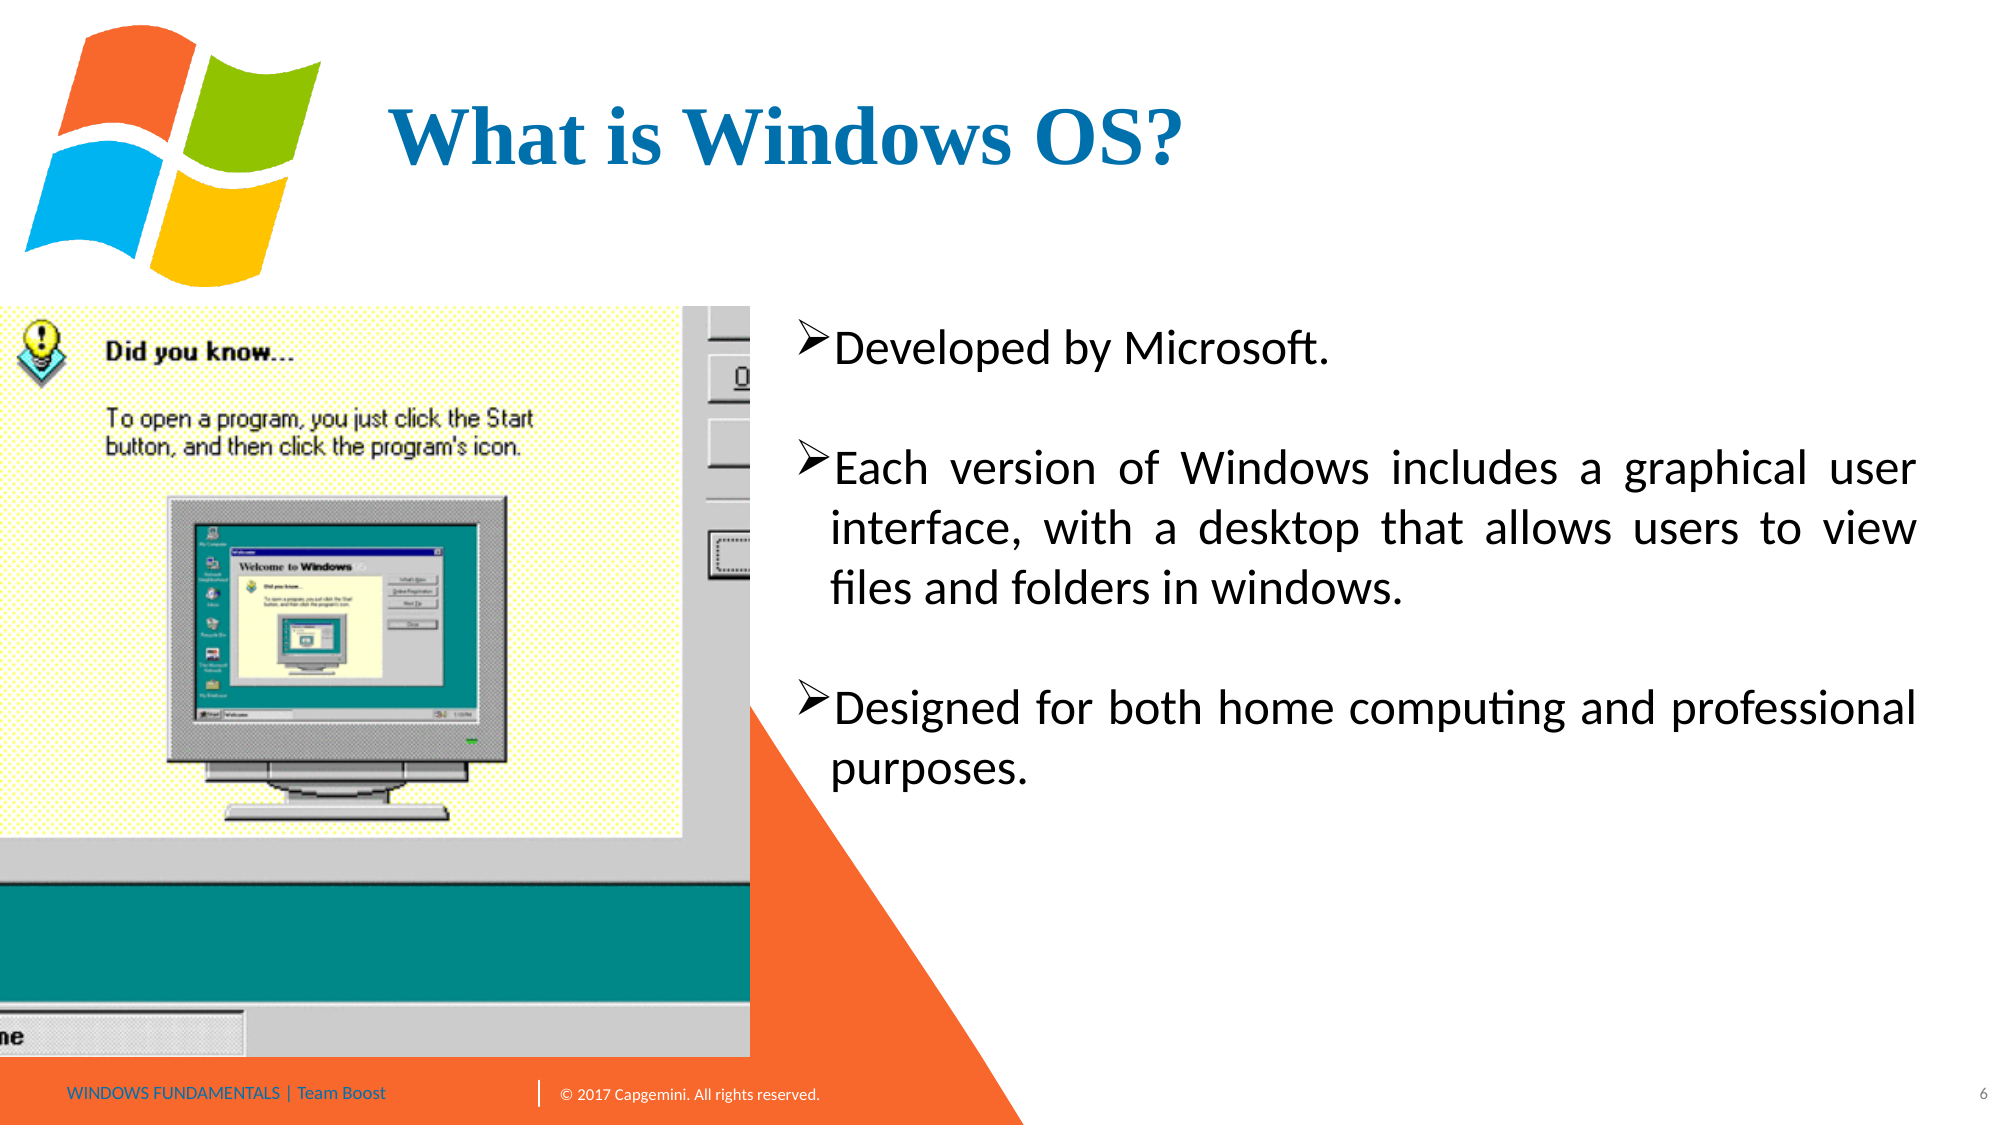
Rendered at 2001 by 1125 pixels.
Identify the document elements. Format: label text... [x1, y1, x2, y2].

picture [0, 306, 750, 1057]
title What is Windows OS? [387, 92, 1762, 234]
text_box Developed by Microsoft. Each version of Windows includes a graphical user interface, with a desktop that allows users to view files and folders in windows. Designed for both home computing and professional purposes. [750, 306, 1933, 862]
picture [24, 24, 327, 291]
